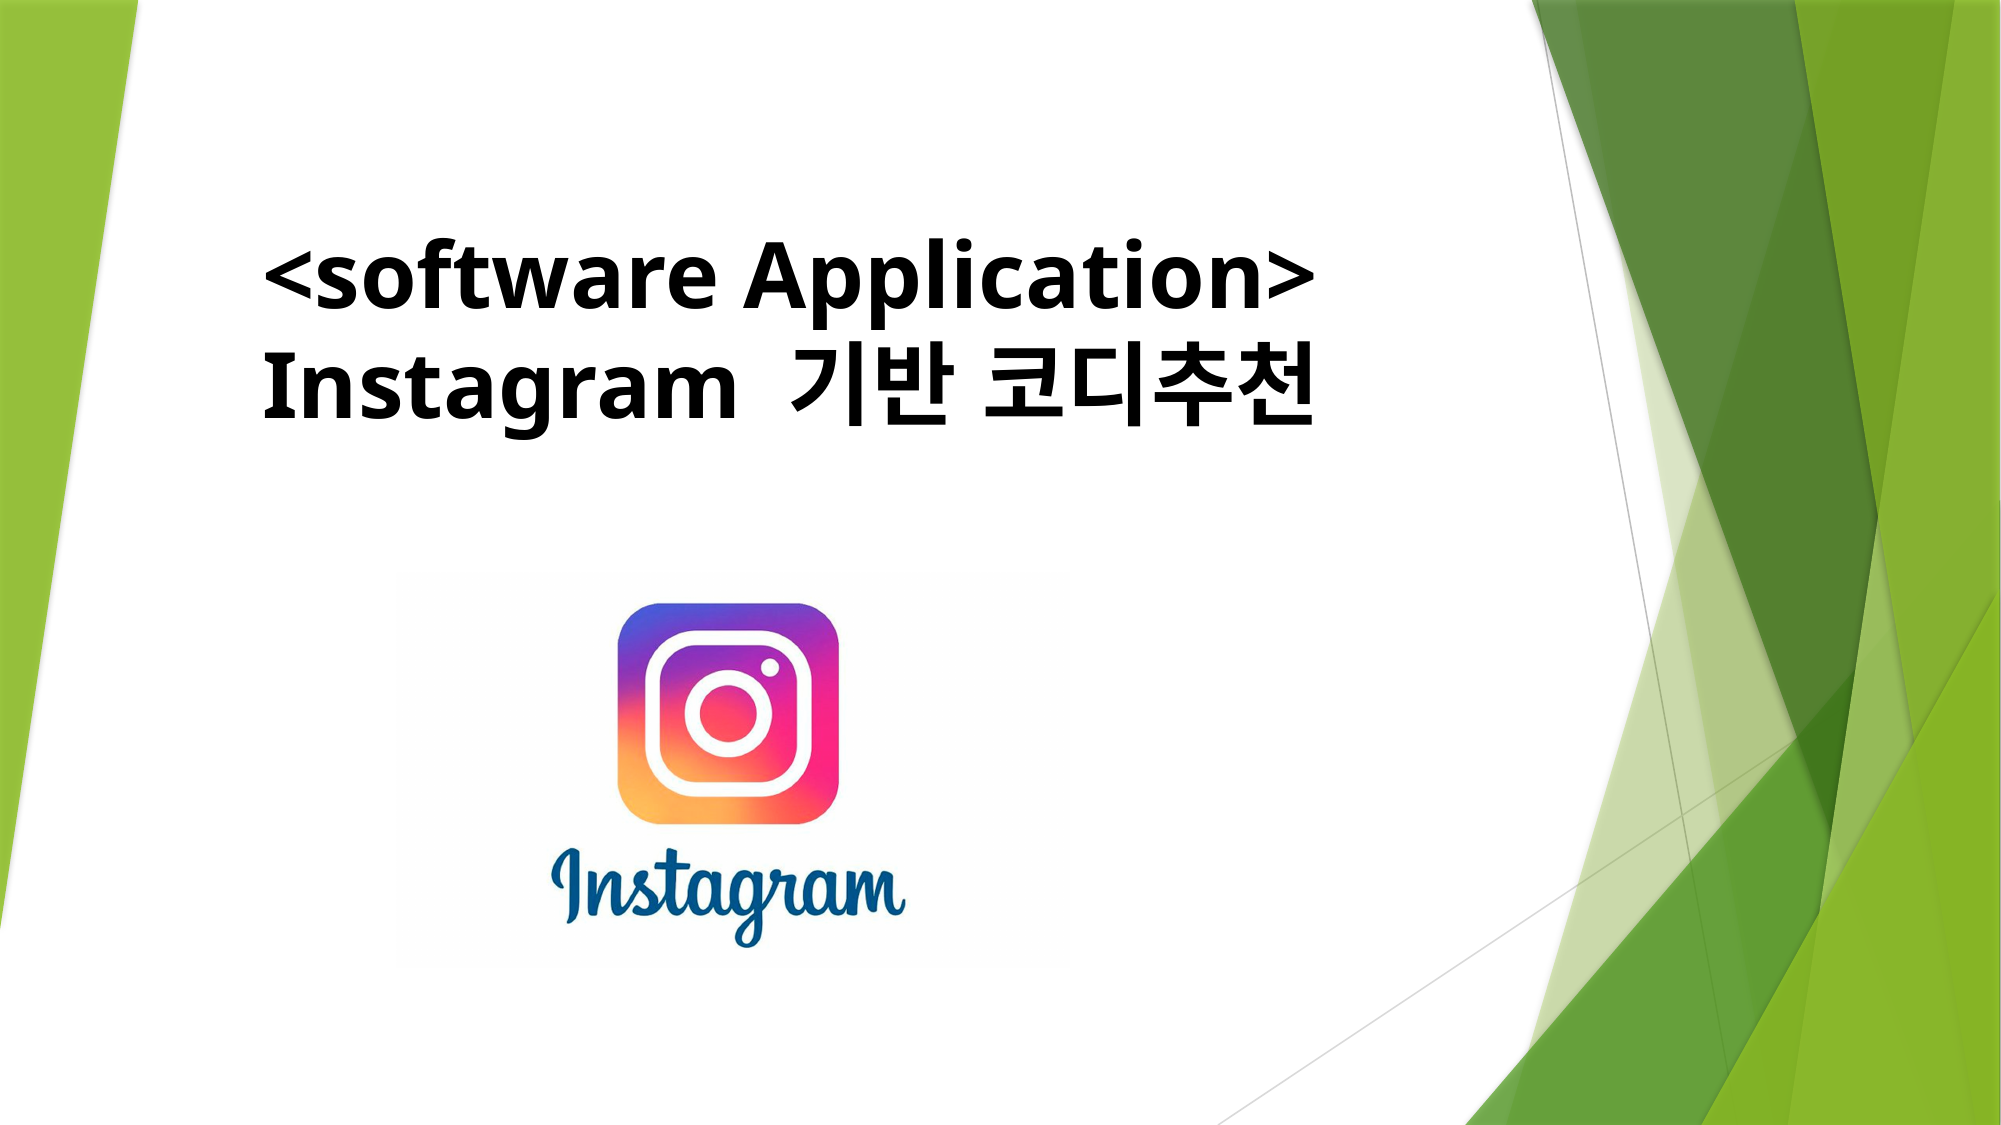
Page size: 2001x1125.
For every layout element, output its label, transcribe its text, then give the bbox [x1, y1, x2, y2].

title <software Application> Instagram 기반 코디추천 [247, 253, 1522, 665]
picture [396, 572, 1070, 969]
